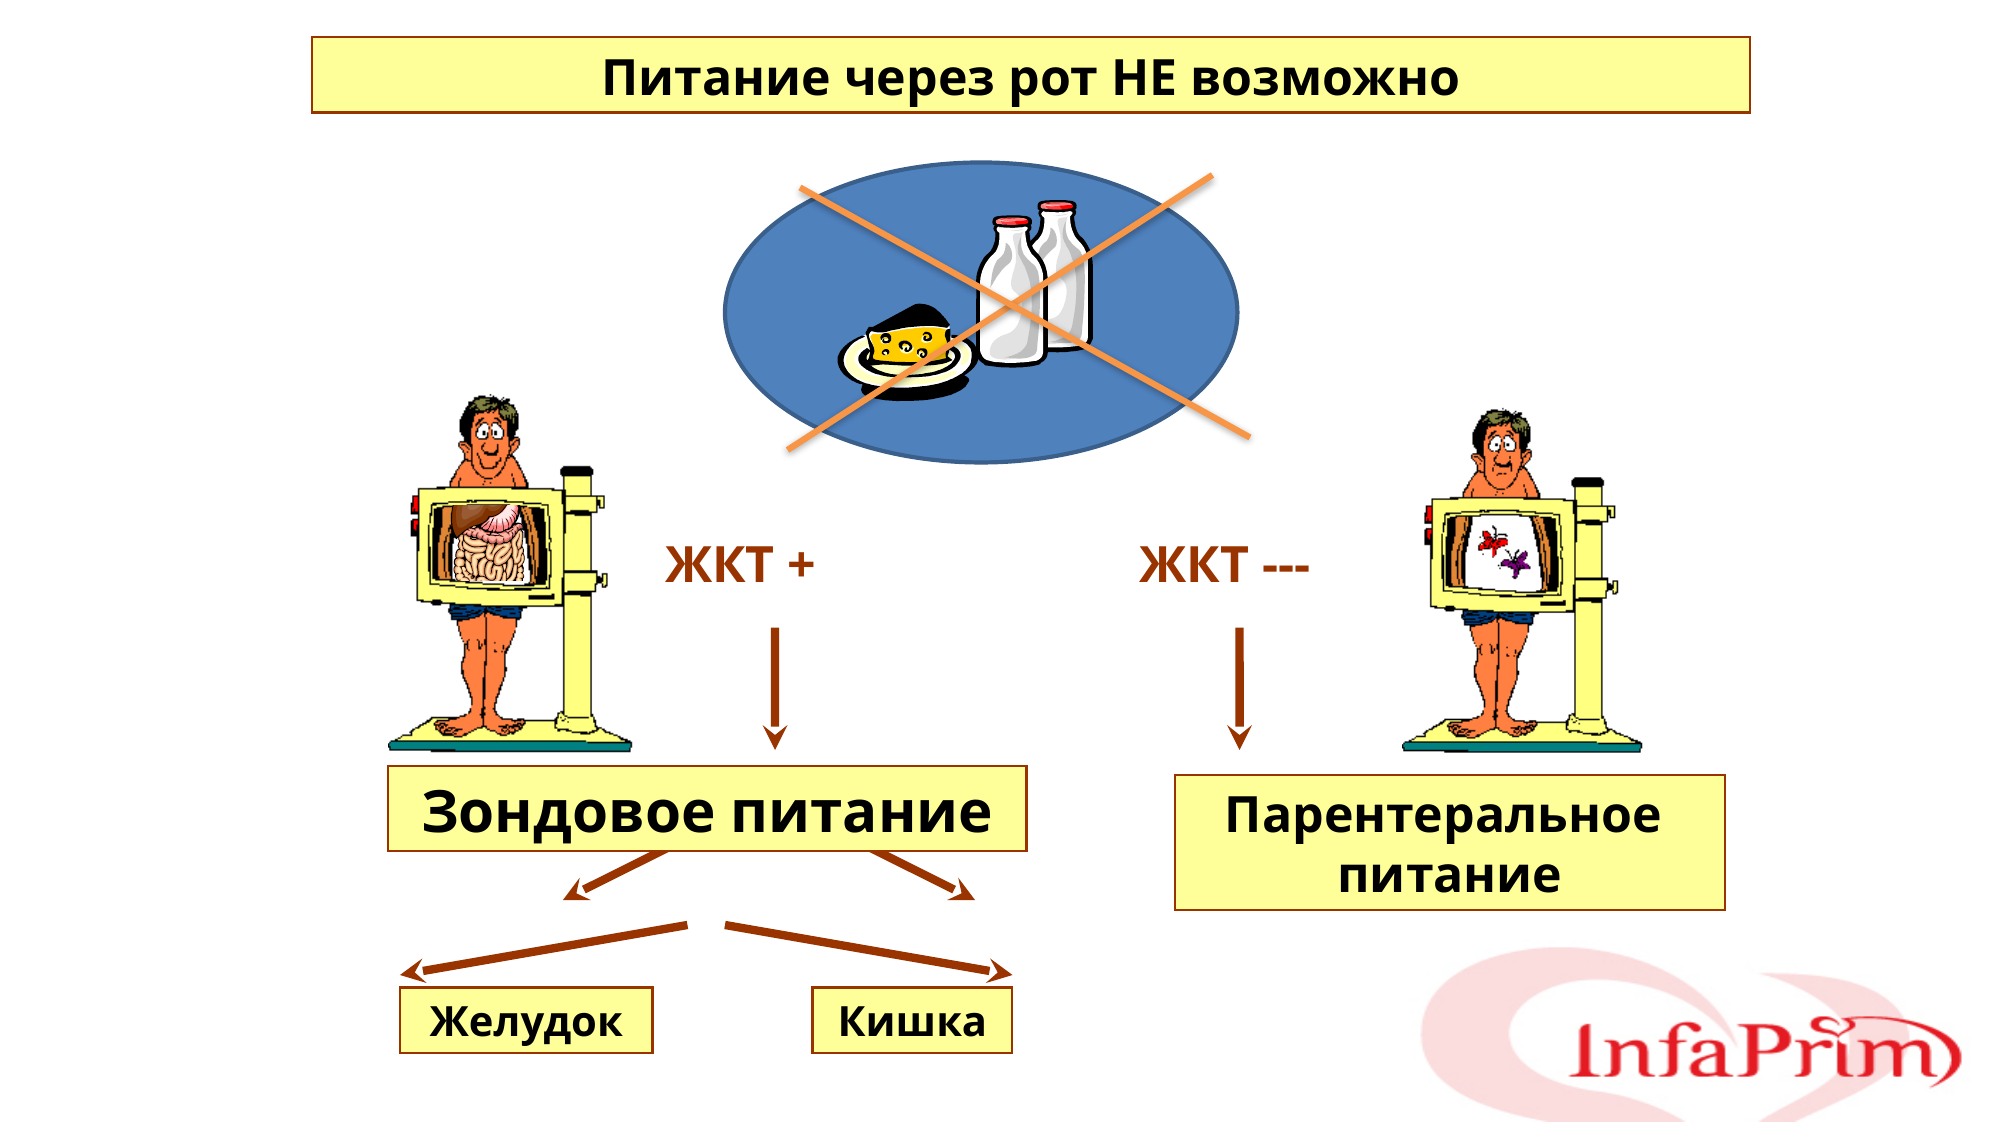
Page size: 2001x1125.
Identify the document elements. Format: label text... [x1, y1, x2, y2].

text_box Желудок [399, 987, 653, 1053]
text_box Кишка [812, 987, 1013, 1053]
text_box [1233, 737, 1246, 751]
text_box Зондовое питание [387, 766, 1027, 852]
text_box Парентеральное питание [1175, 774, 1725, 910]
picture [1405, 940, 2000, 1122]
text_box Питание через рот НЕ возможно [312, 37, 1750, 113]
text_box [722, 215, 782, 410]
text_box [399, 966, 414, 979]
text_box [999, 966, 1013, 979]
text_box [562, 888, 577, 901]
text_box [450, 505, 537, 592]
picture [388, 389, 638, 767]
text_box ЖКТ --- [1124, 524, 1326, 601]
text_box [768, 737, 782, 751]
picture [1401, 403, 1648, 767]
text_box [961, 888, 976, 901]
text_box ЖКТ + [650, 524, 884, 601]
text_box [787, 174, 1213, 451]
text_box [918, 460, 1045, 465]
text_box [799, 187, 1251, 438]
text_box [877, 160, 1085, 173]
